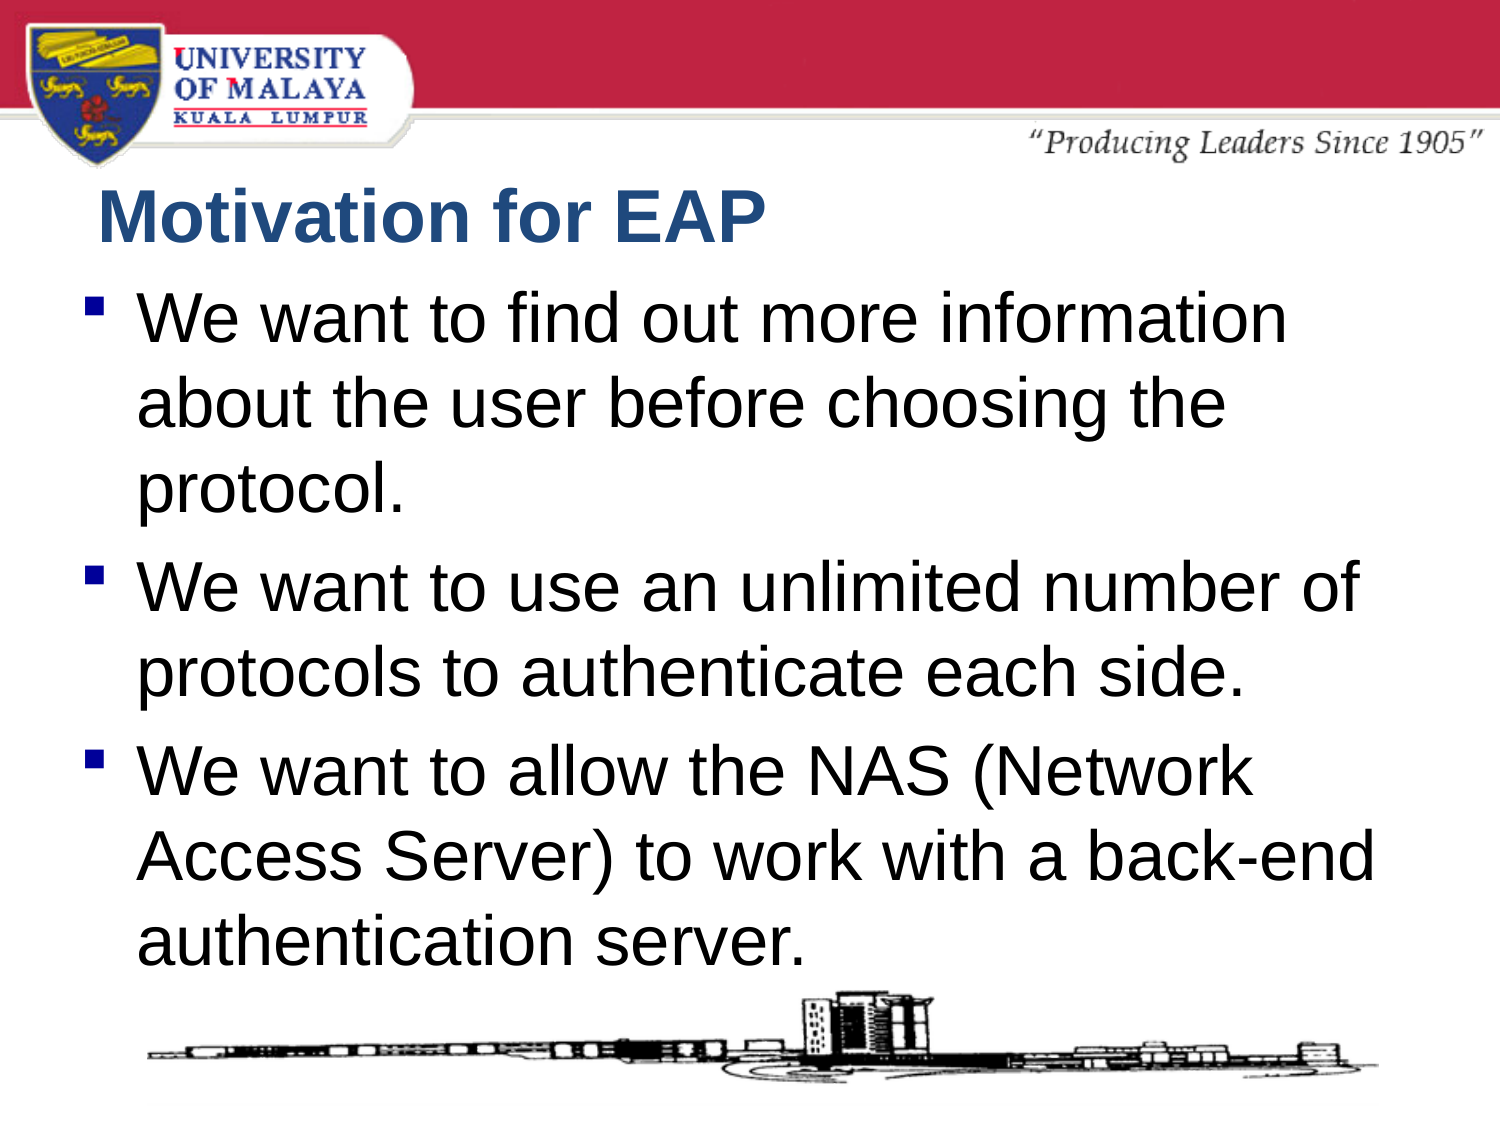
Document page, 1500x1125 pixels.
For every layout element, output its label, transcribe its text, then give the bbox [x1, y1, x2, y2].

list We want to find out more information about the user before choosing the protocol. We want to use an unlimited number of protocols to authenticate each side. We want to allow the NAS (Network Access Server) to work with a back-end authentication server. [64, 264, 1451, 927]
picture [147, 989, 1379, 1106]
title Motivation for EAP [82, 131, 1433, 264]
picture [0, 0, 1500, 169]
